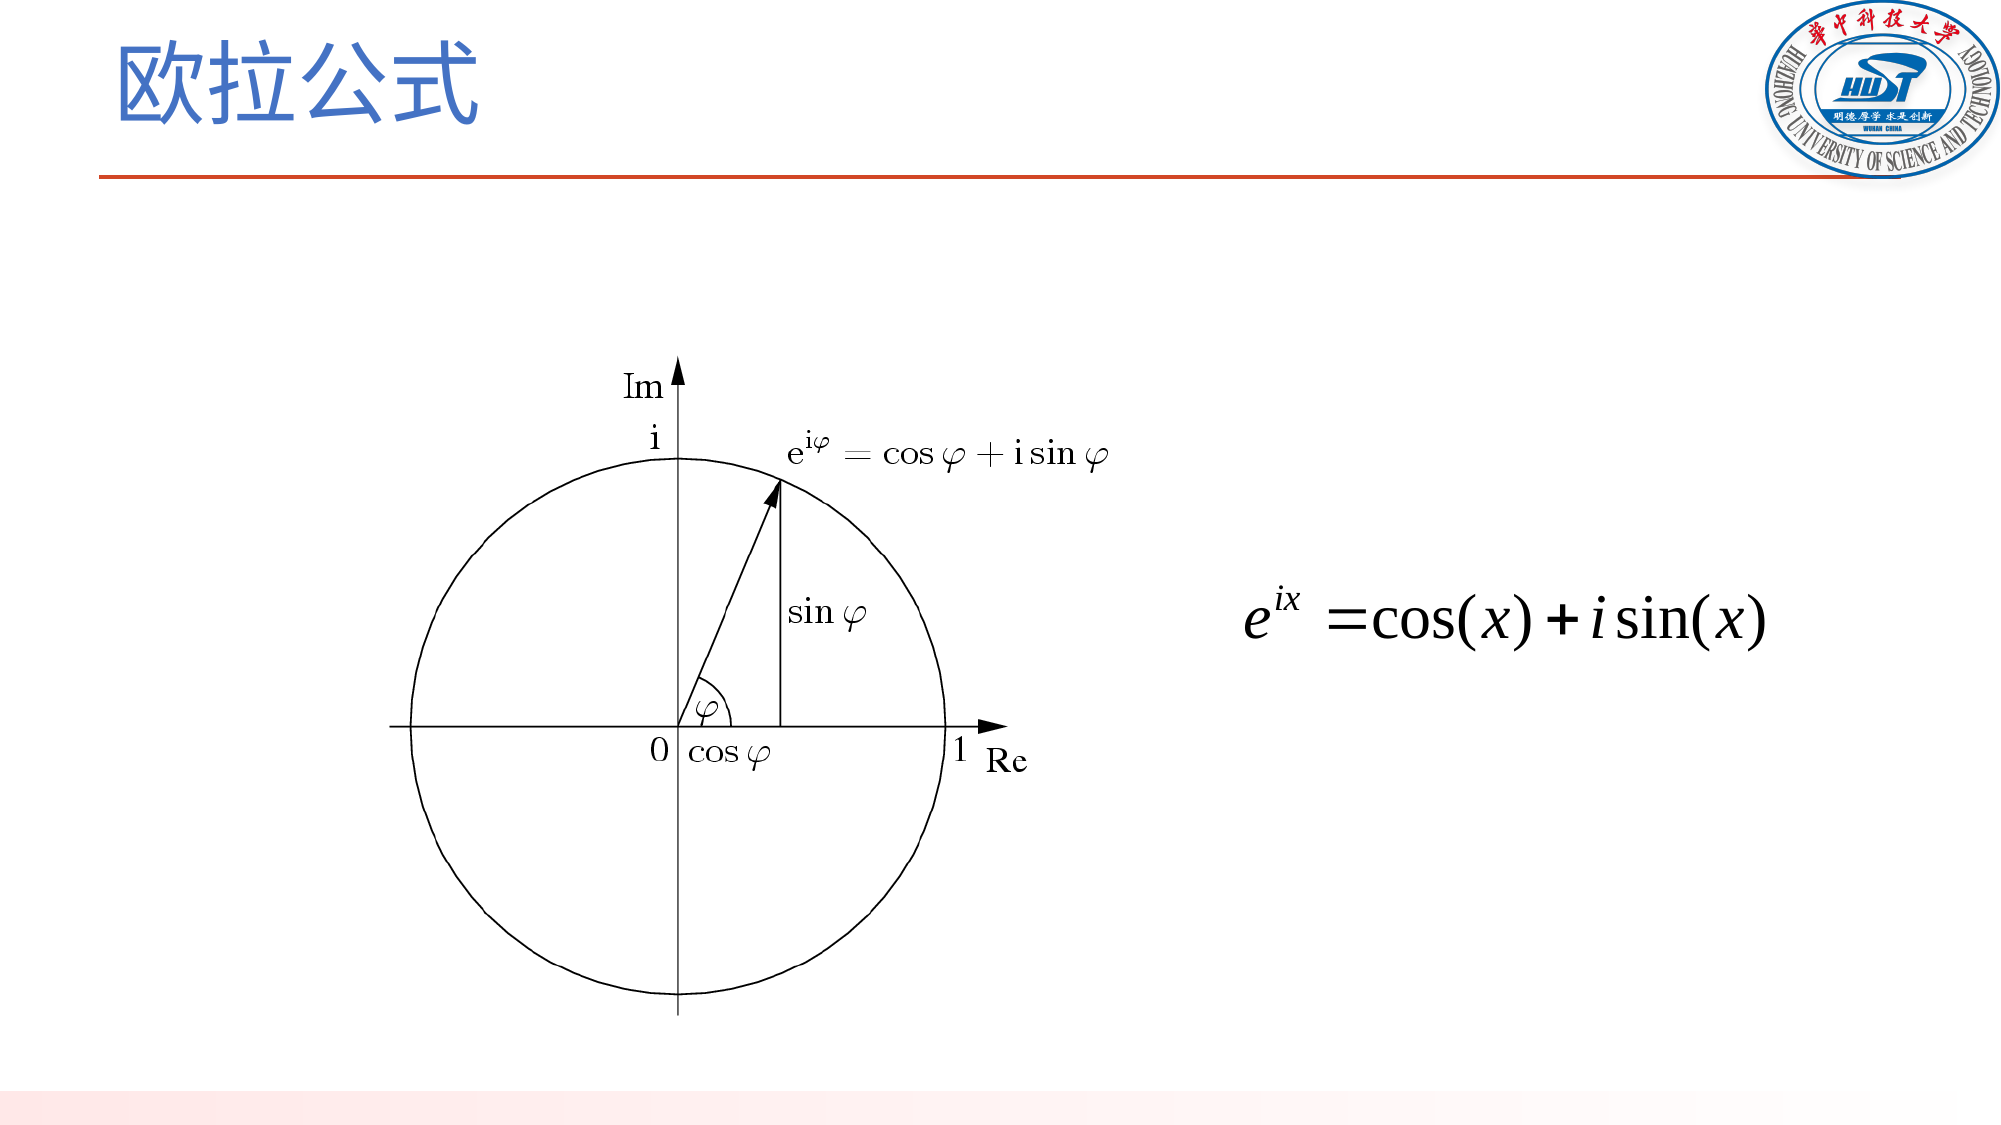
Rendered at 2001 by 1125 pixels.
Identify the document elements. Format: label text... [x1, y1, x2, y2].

title 欧拉公式 [99, 0, 1825, 177]
picture [1765, 0, 2000, 179]
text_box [1234, 569, 1779, 666]
picture [387, 349, 1113, 1017]
